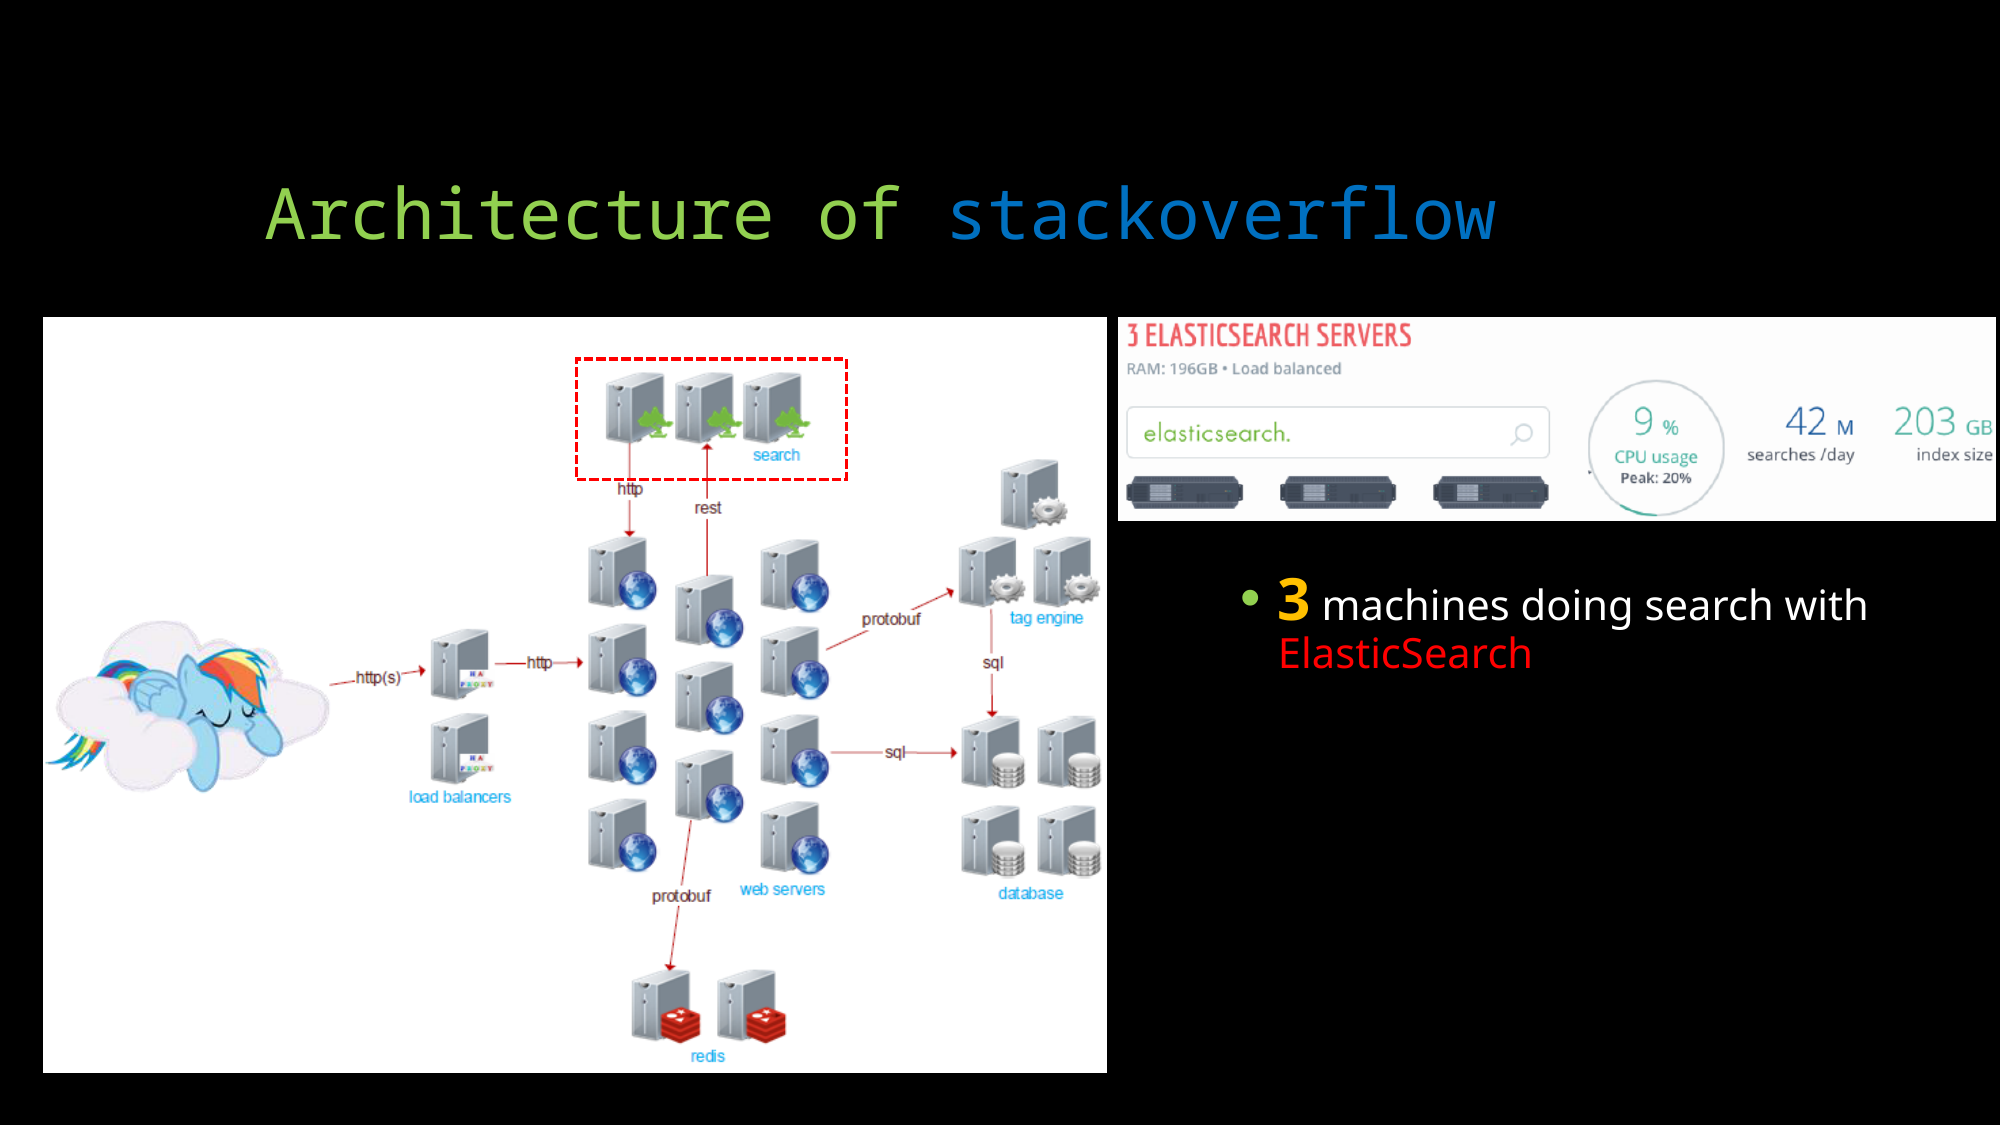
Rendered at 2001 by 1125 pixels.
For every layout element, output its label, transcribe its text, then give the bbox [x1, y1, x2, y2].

list 3 machines doing search with ElasticSearch [1165, 562, 1888, 1012]
picture [43, 317, 1107, 1073]
title Architecture of stackoverflow [249, 75, 1750, 263]
picture [1118, 317, 1996, 522]
